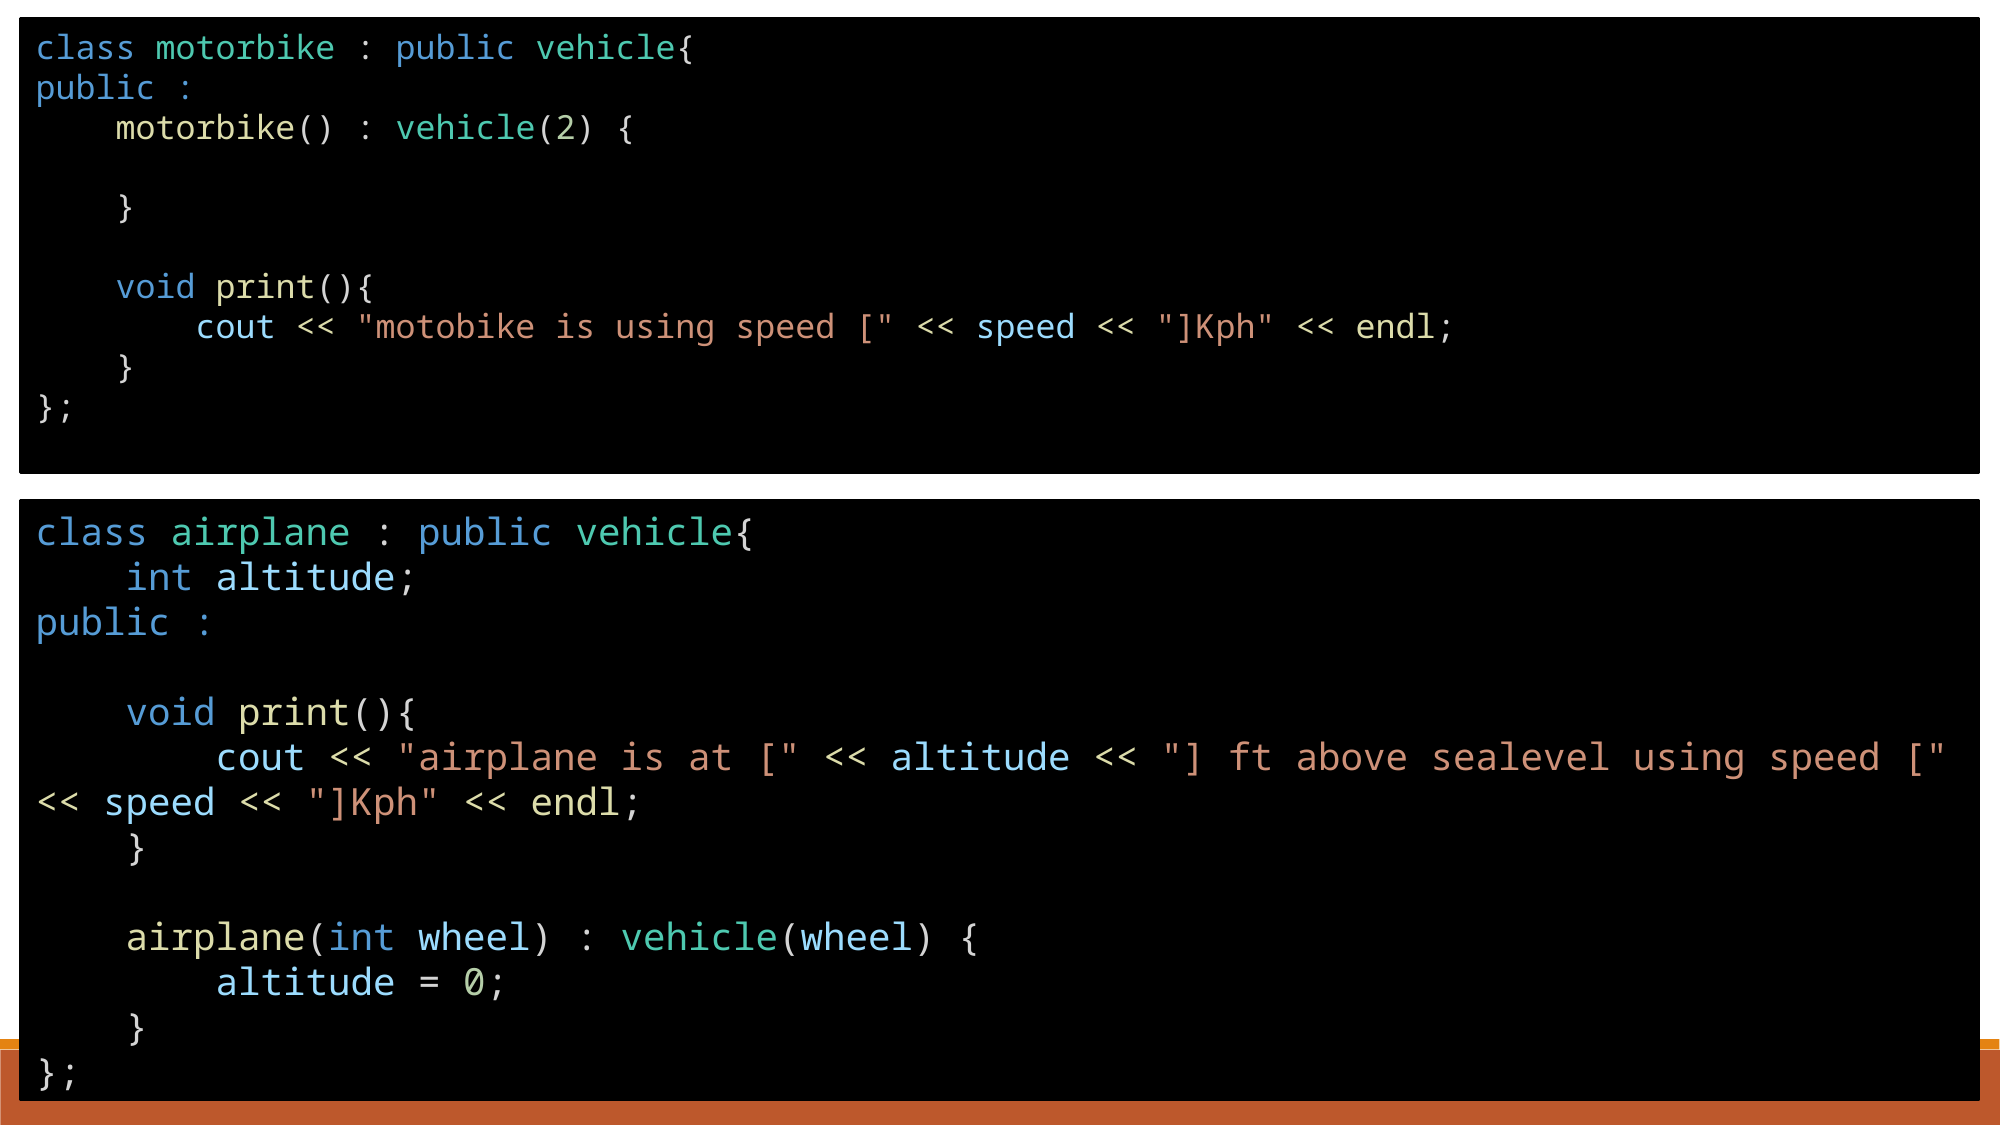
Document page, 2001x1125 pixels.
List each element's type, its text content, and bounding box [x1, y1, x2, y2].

text_box class motorbike : public vehicle{ public : motorbike() : vehicle(2) { } void print(){ cout << "motobike is using speed [" << speed << "]Kph" << endl; } }; [19, 17, 1980, 474]
text_box class airplane : public vehicle{ int altitude; public : void print(){ cout << "airplane is at [" << altitude << "] ft above sealevel using speed [" << speed << "]Kph" << endl; } airplane(int wheel) : vehicle(wheel) { altitude = 0; } }; [19, 499, 1980, 1101]
